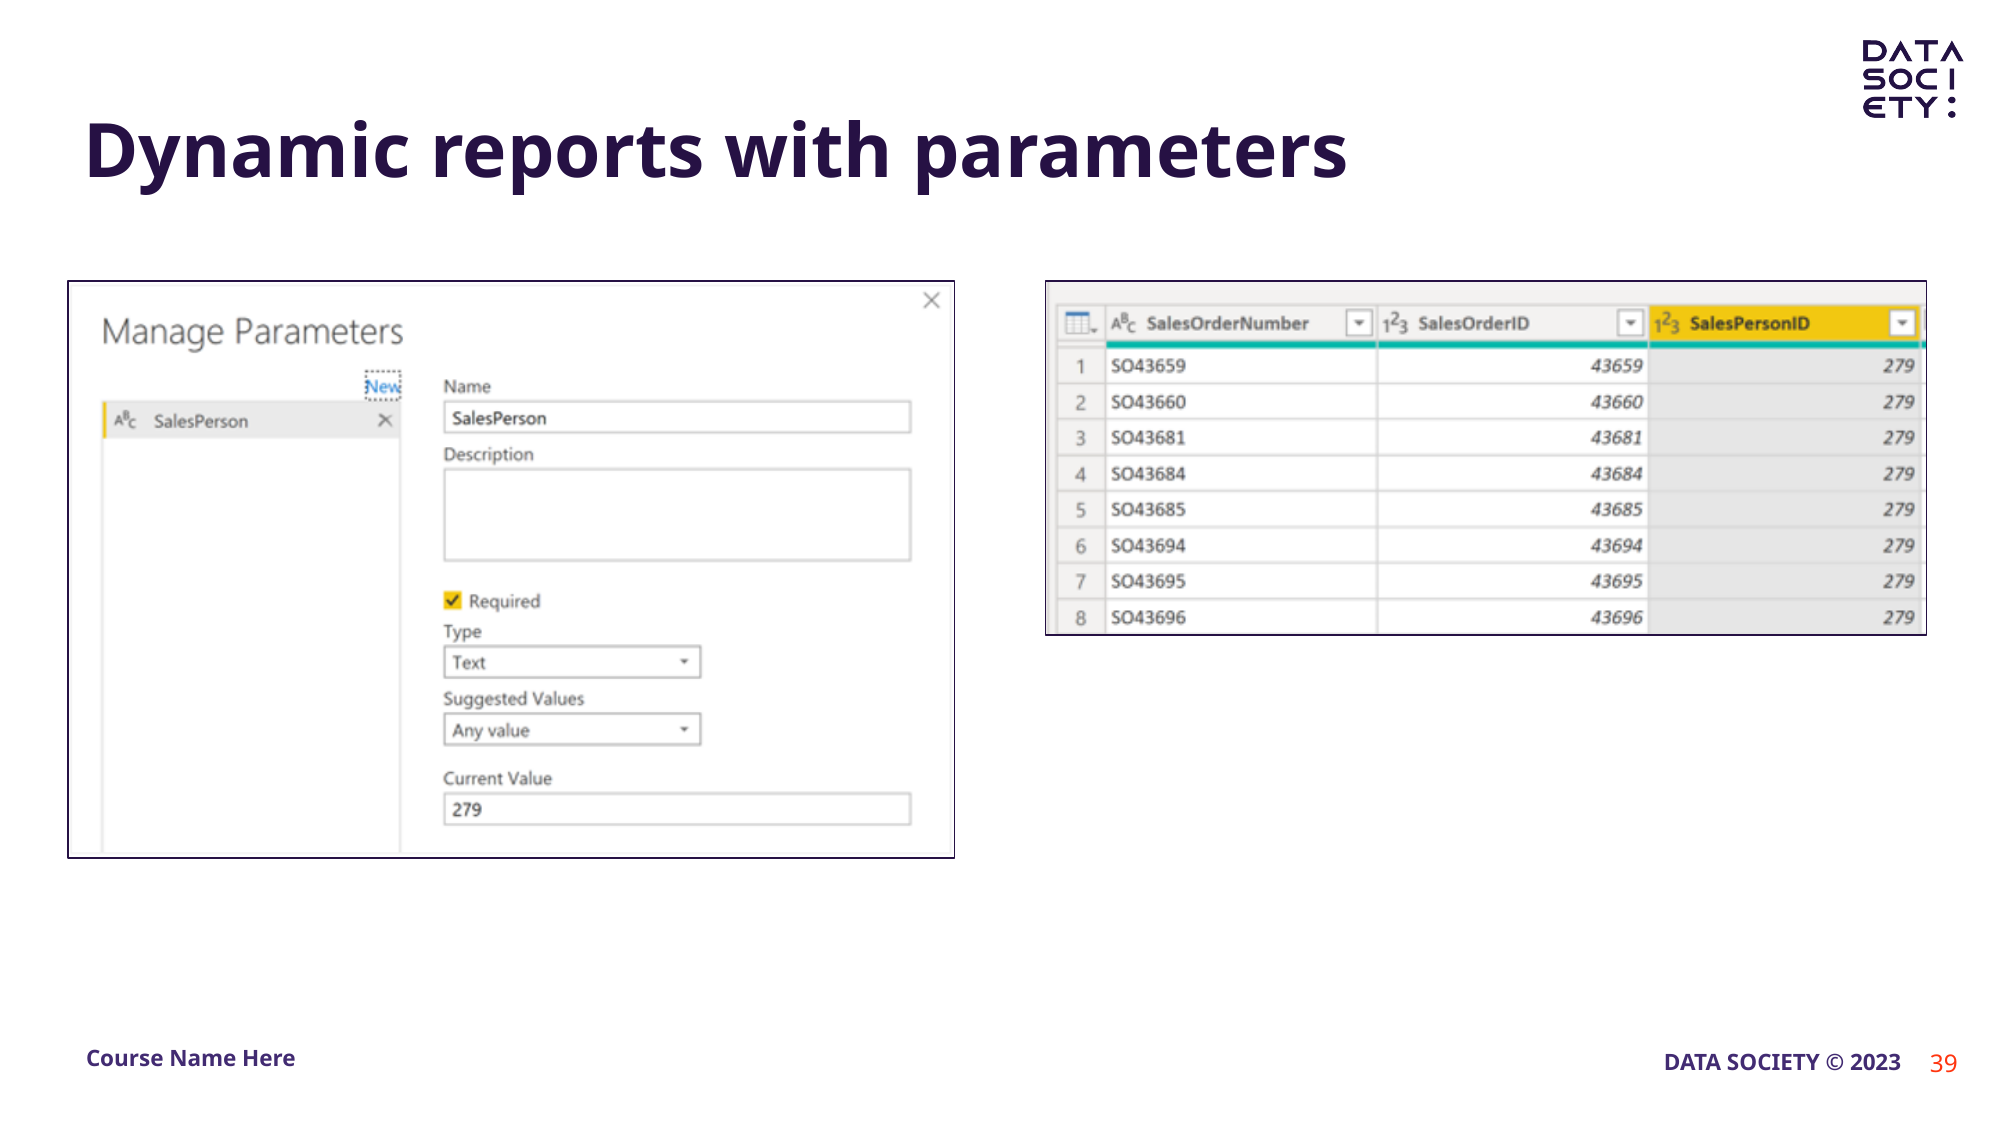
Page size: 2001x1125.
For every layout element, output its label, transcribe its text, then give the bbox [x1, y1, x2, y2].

slide_number ‹#› [1853, 1033, 1974, 1097]
title Dynamic reports with parameters [68, 87, 1932, 213]
picture [1046, 281, 1926, 635]
picture [1863, 40, 1964, 118]
picture [68, 281, 954, 858]
